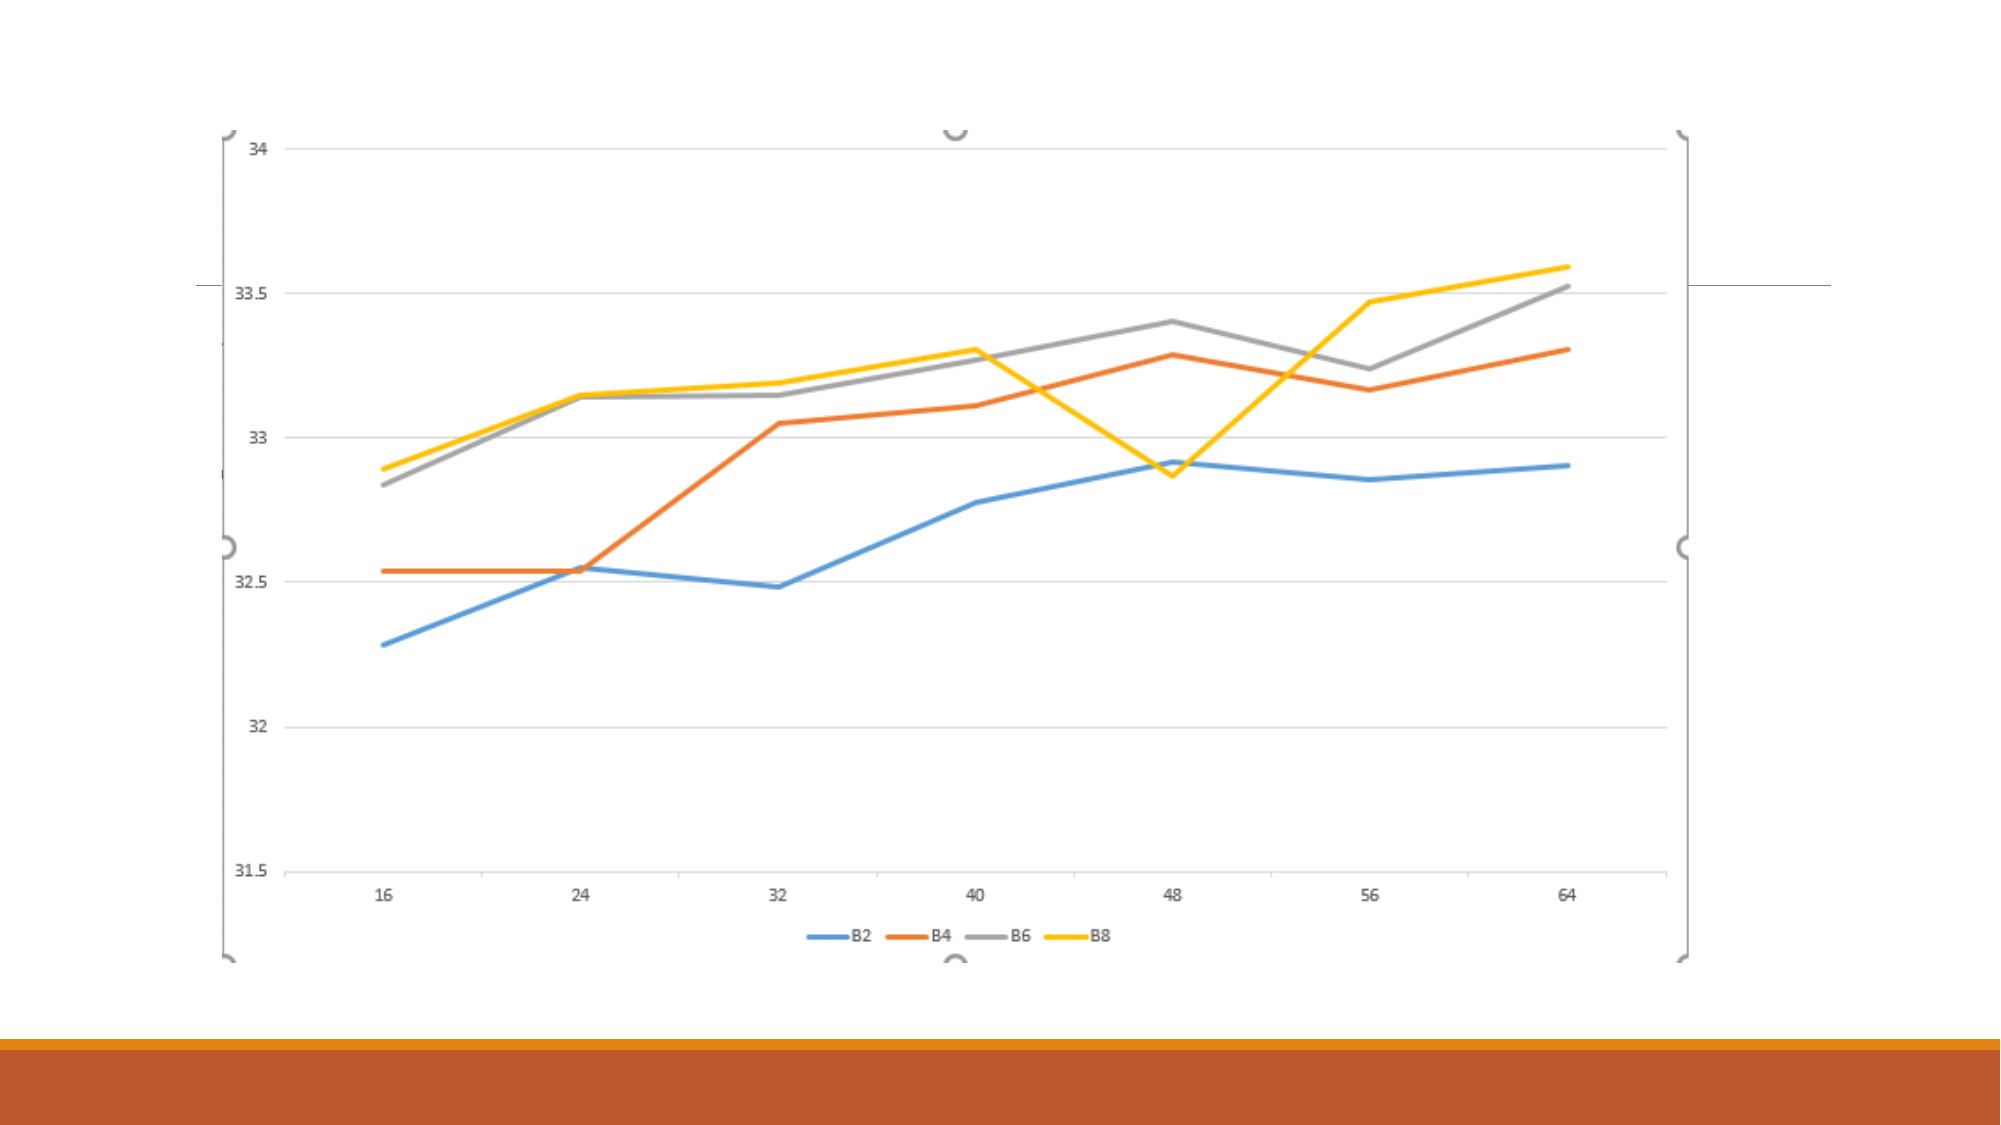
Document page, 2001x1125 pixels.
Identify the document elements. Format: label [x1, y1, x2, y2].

picture [221, 130, 1690, 964]
